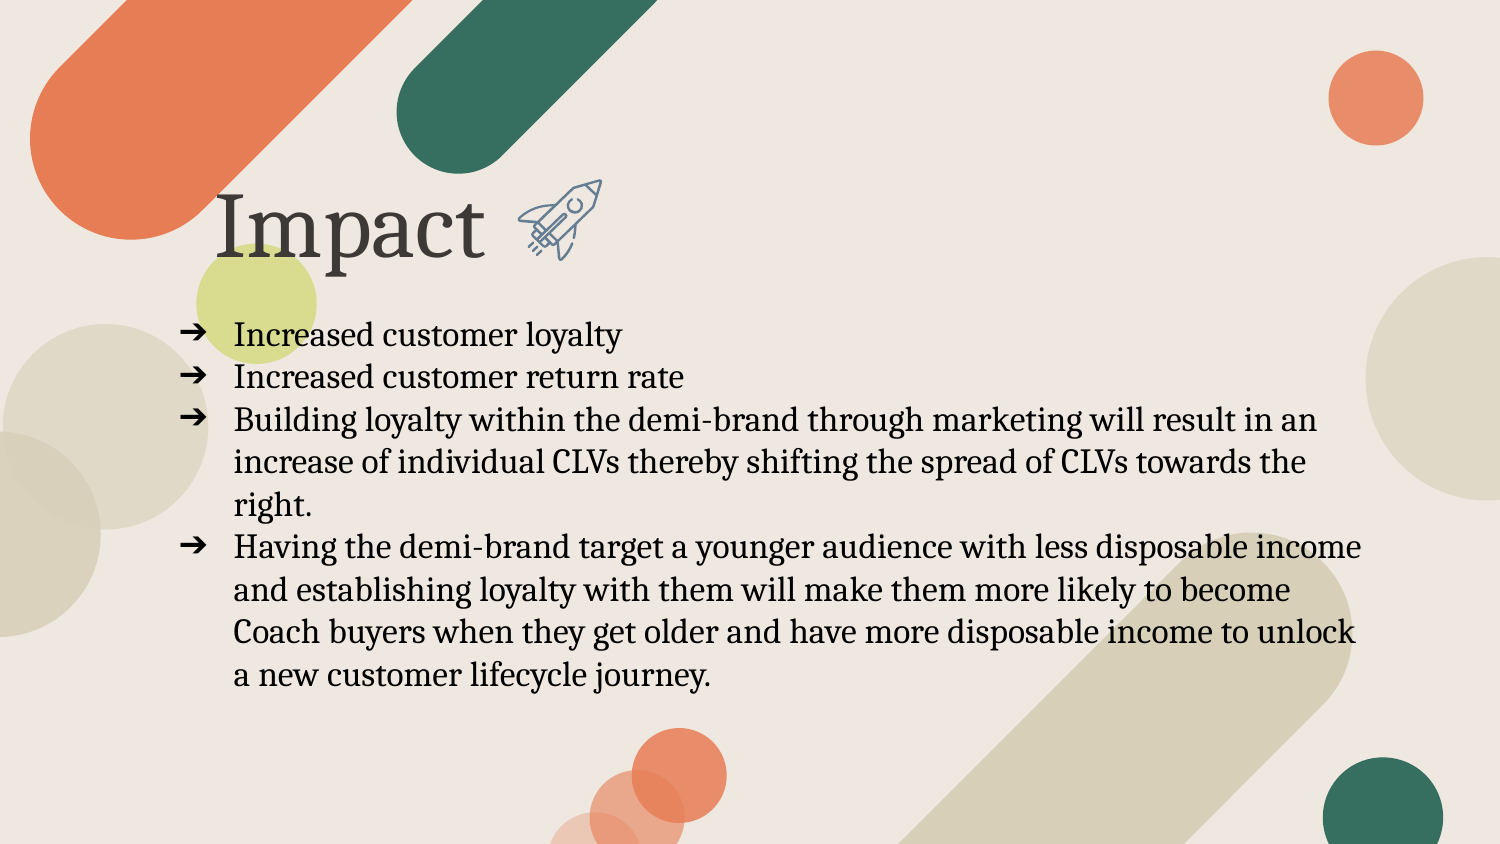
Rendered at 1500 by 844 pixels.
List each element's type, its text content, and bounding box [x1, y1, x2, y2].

title Impact [98, 144, 603, 296]
text_box Increased customer loyalty Increased customer return rate Building loyalty within the demi-brand through marketing will result in an increase of individual CLVs thereby shifting the spread of CLVs towards the right. Having the demi-brand target a younger audience with less disposable income and establishing loyalty with them will make them more likely to become Coach buyers when they get older and have more disposable income to unlock a new customer lifecycle journey. [143, 295, 1382, 791]
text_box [516, 178, 603, 262]
text_box [898, 791, 1237, 844]
